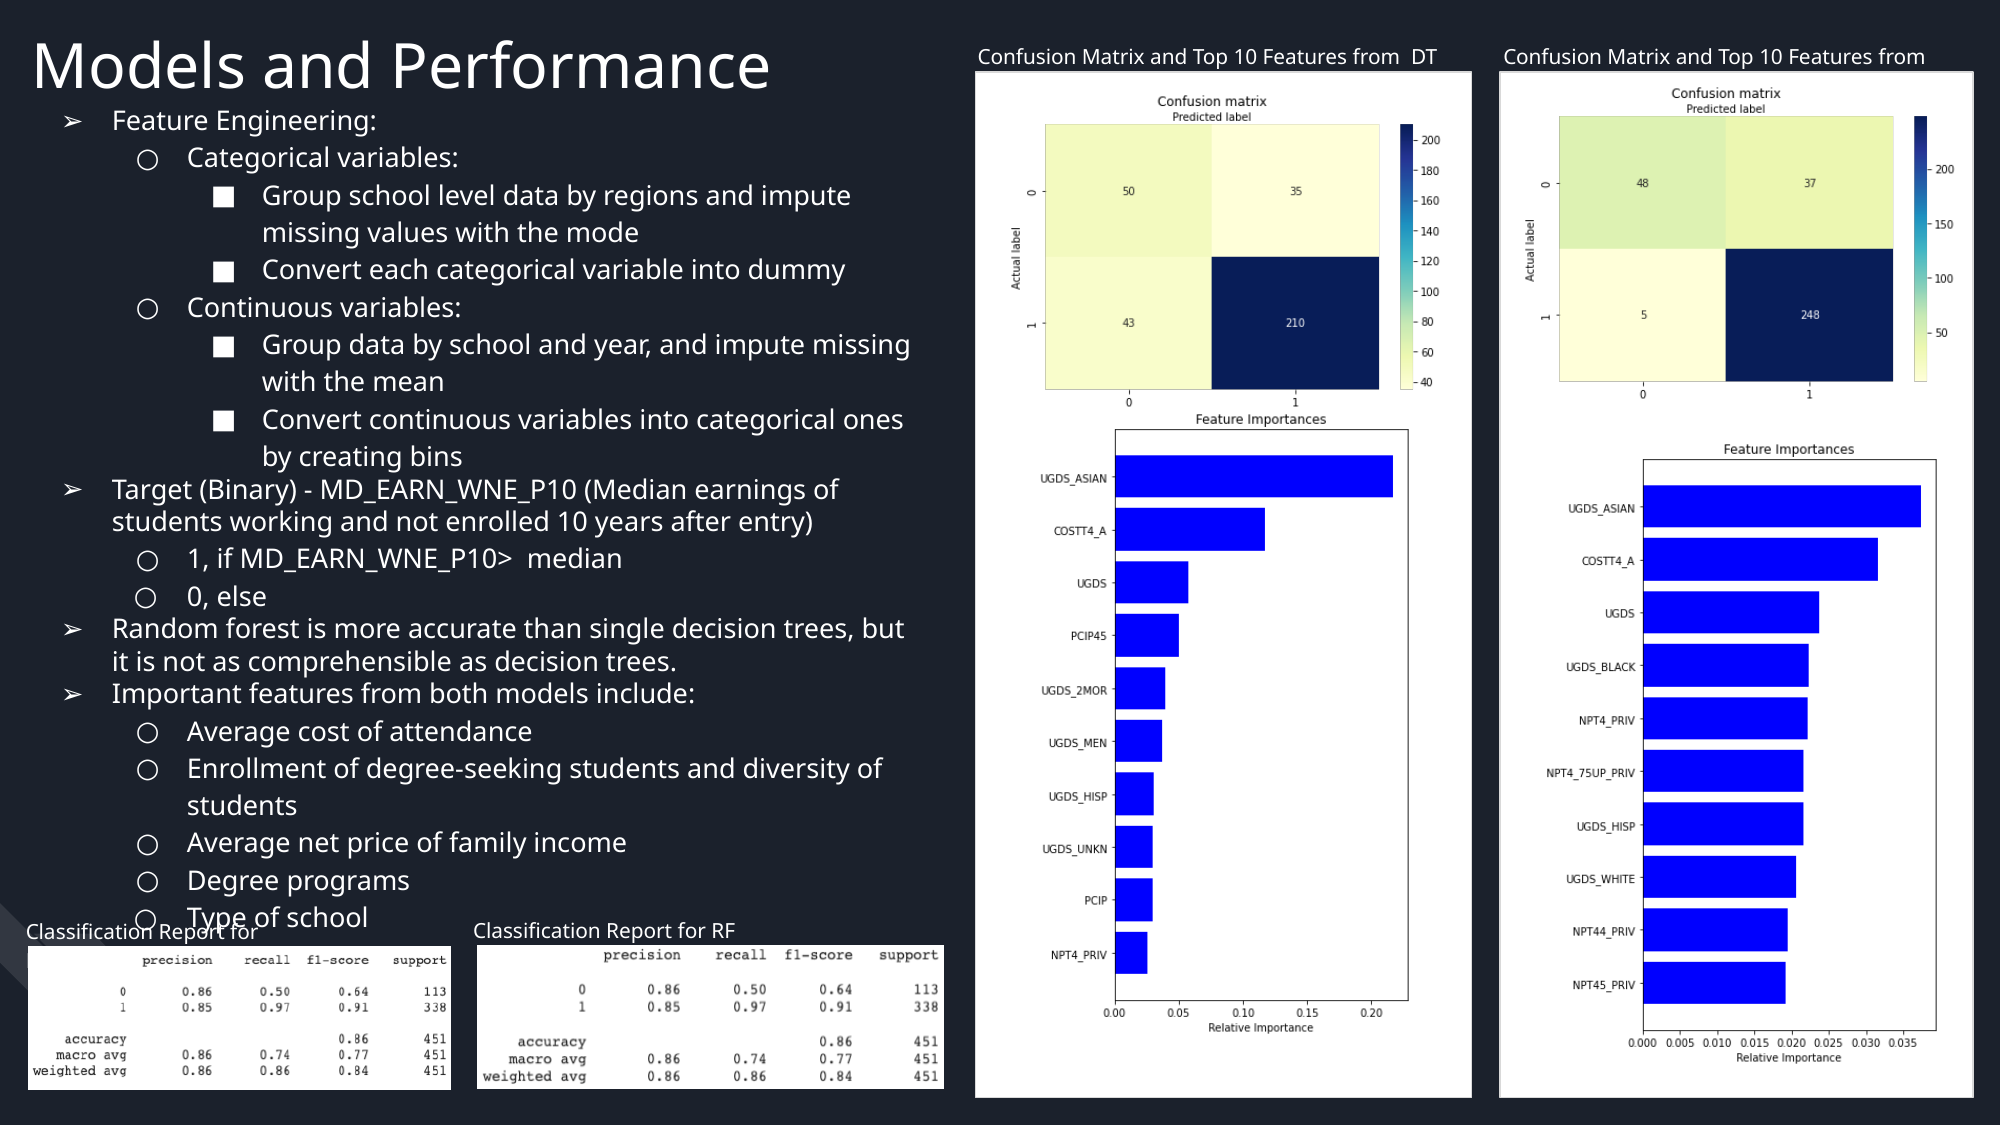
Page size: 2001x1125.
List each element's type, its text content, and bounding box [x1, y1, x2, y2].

list Feature Engineering: Categorical variables: Group school level data by regions and impute missing values with the mode Convert each categorical variable into dummy Continuous variables: Group data by school and year, and impute missing with the mean Convert continuous variables into categorical ones by creating bins Target (Binary) - MD_EARN_WNE_P10 (Median earnings of students working and not enrolled 10 years after entry) 1, if MD_EARN_WNE_P10> median 0, else Random forest is more accurate than single decision trees, but it is not as comprehensible as decision trees. Important features from both models include: Average cost of attendance Enrollment of degree-seeking students and diversity of students Average net price of family income Degree programs Type of school [16, 83, 944, 953]
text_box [975, 71, 1472, 1098]
text_box Classification Report for RF [458, 900, 760, 958]
text_box Classification Report for DT [10, 900, 293, 988]
picture [476, 945, 944, 1089]
text_box Models and Performance [16, 11, 821, 83]
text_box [1499, 71, 1974, 1098]
text_box Confusion Matrix and Top 10 Features from RF [1488, 25, 1948, 113]
picture [28, 946, 451, 1090]
text_box Confusion Matrix and Top 10 Features from DT [962, 25, 1472, 83]
